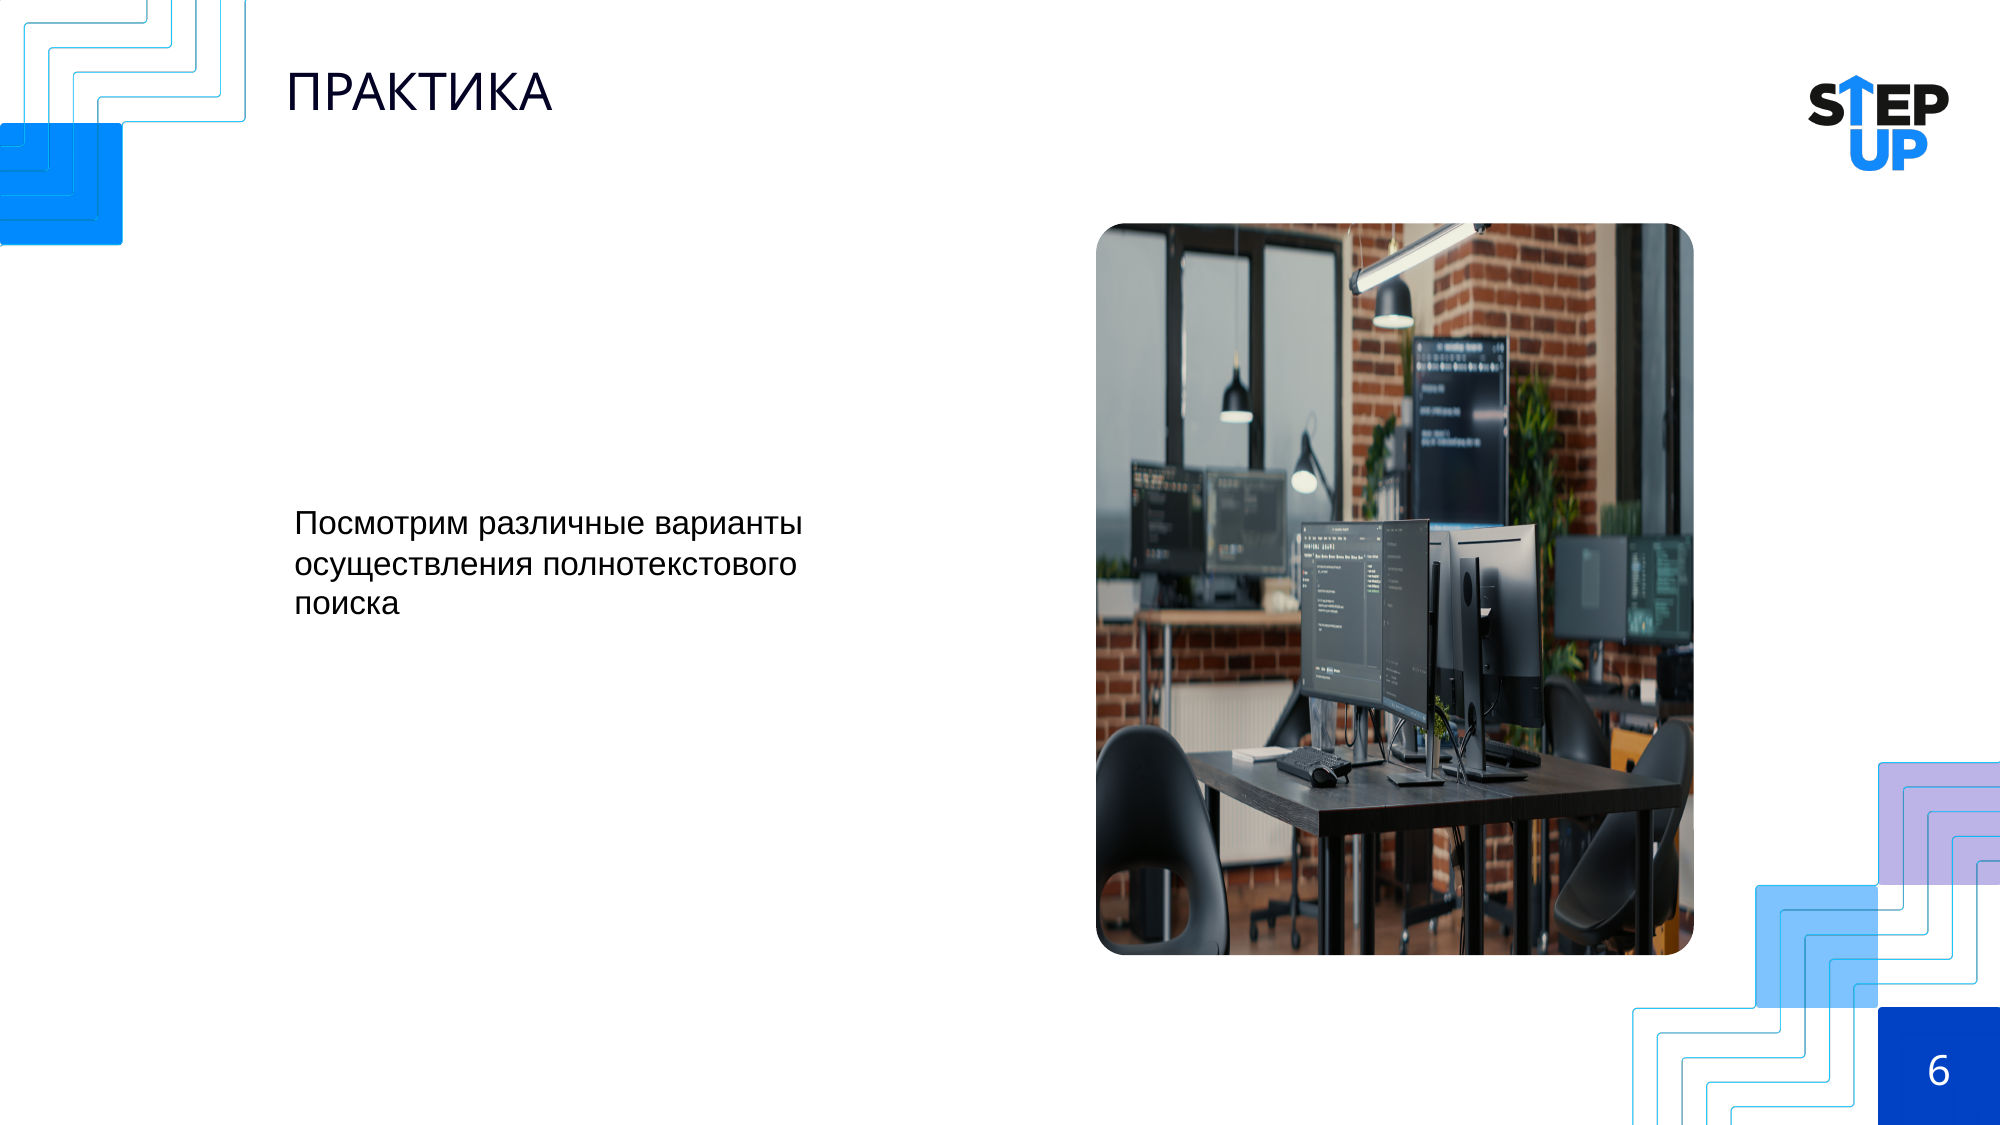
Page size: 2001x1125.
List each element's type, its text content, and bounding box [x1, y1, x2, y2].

text_box Посмотрим различные варианты осуществления полнотекстового поиска [279, 494, 854, 629]
picture [1095, 223, 1694, 956]
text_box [1631, 760, 2000, 1125]
picture [1808, 75, 1949, 172]
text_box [0, 0, 247, 247]
text_box ПРАКТИКА [270, 55, 1487, 152]
